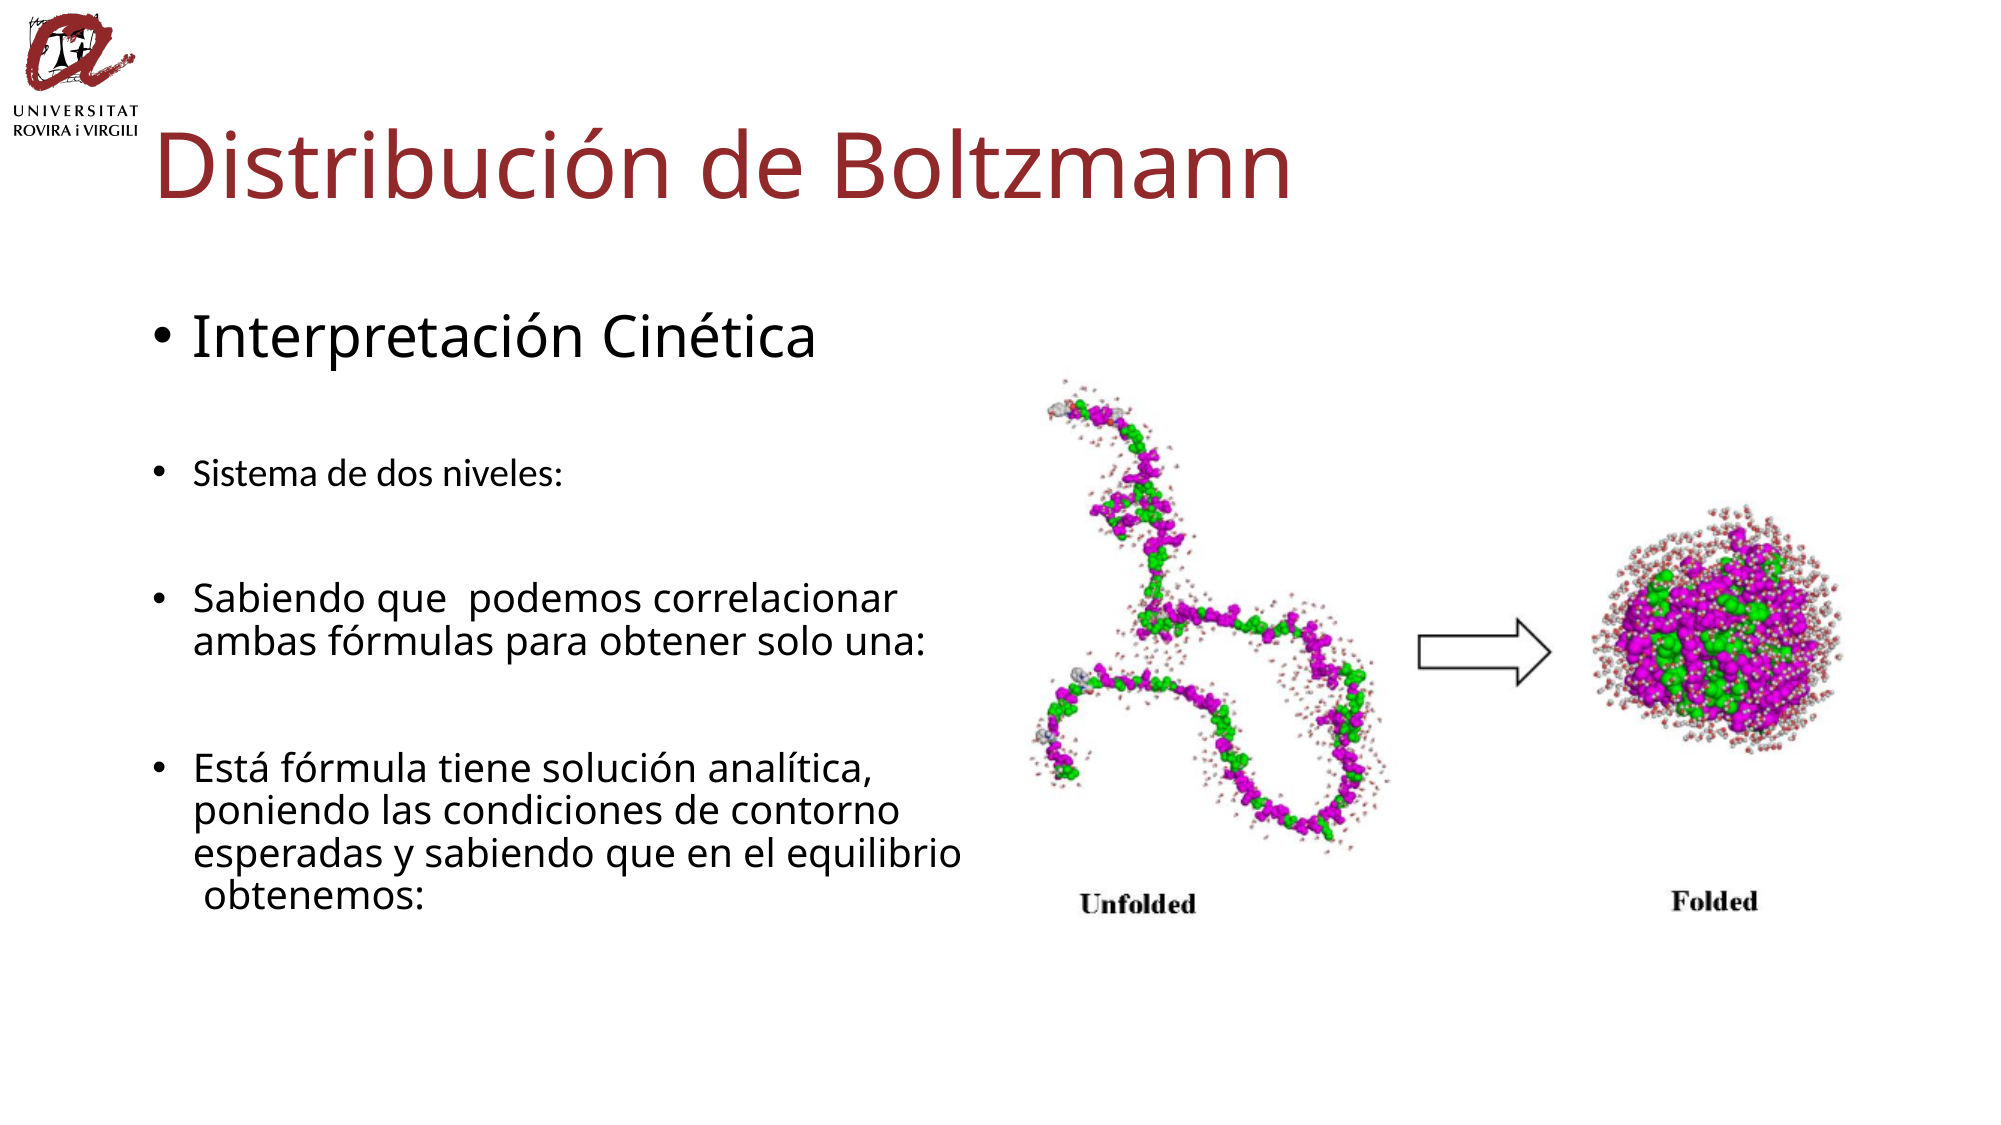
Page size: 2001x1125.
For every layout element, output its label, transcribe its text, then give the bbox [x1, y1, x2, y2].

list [1011, 358, 1863, 954]
title Distribución de Boltzmann [137, 59, 1863, 278]
picture [14, 13, 138, 136]
